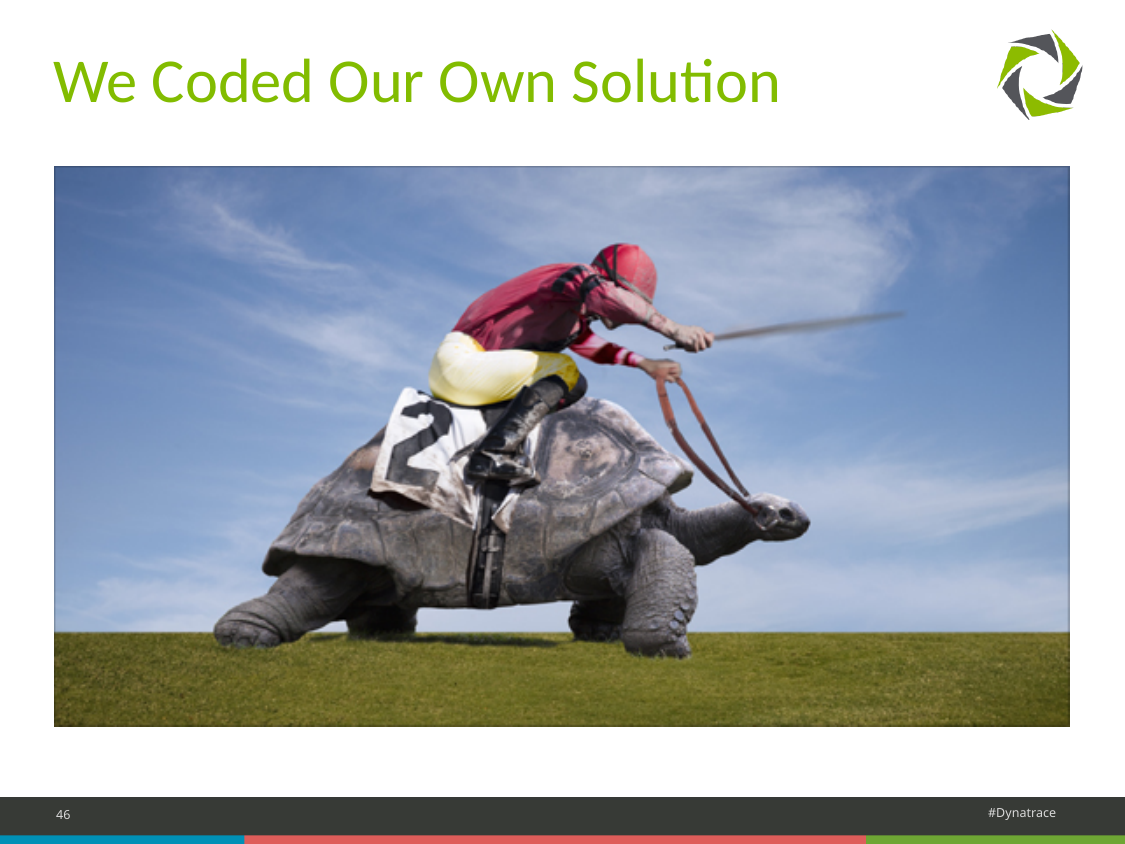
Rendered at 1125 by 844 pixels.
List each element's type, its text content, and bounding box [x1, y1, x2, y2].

picture [54, 166, 1071, 727]
title We Coded Our Own Solution [38, 45, 1053, 126]
